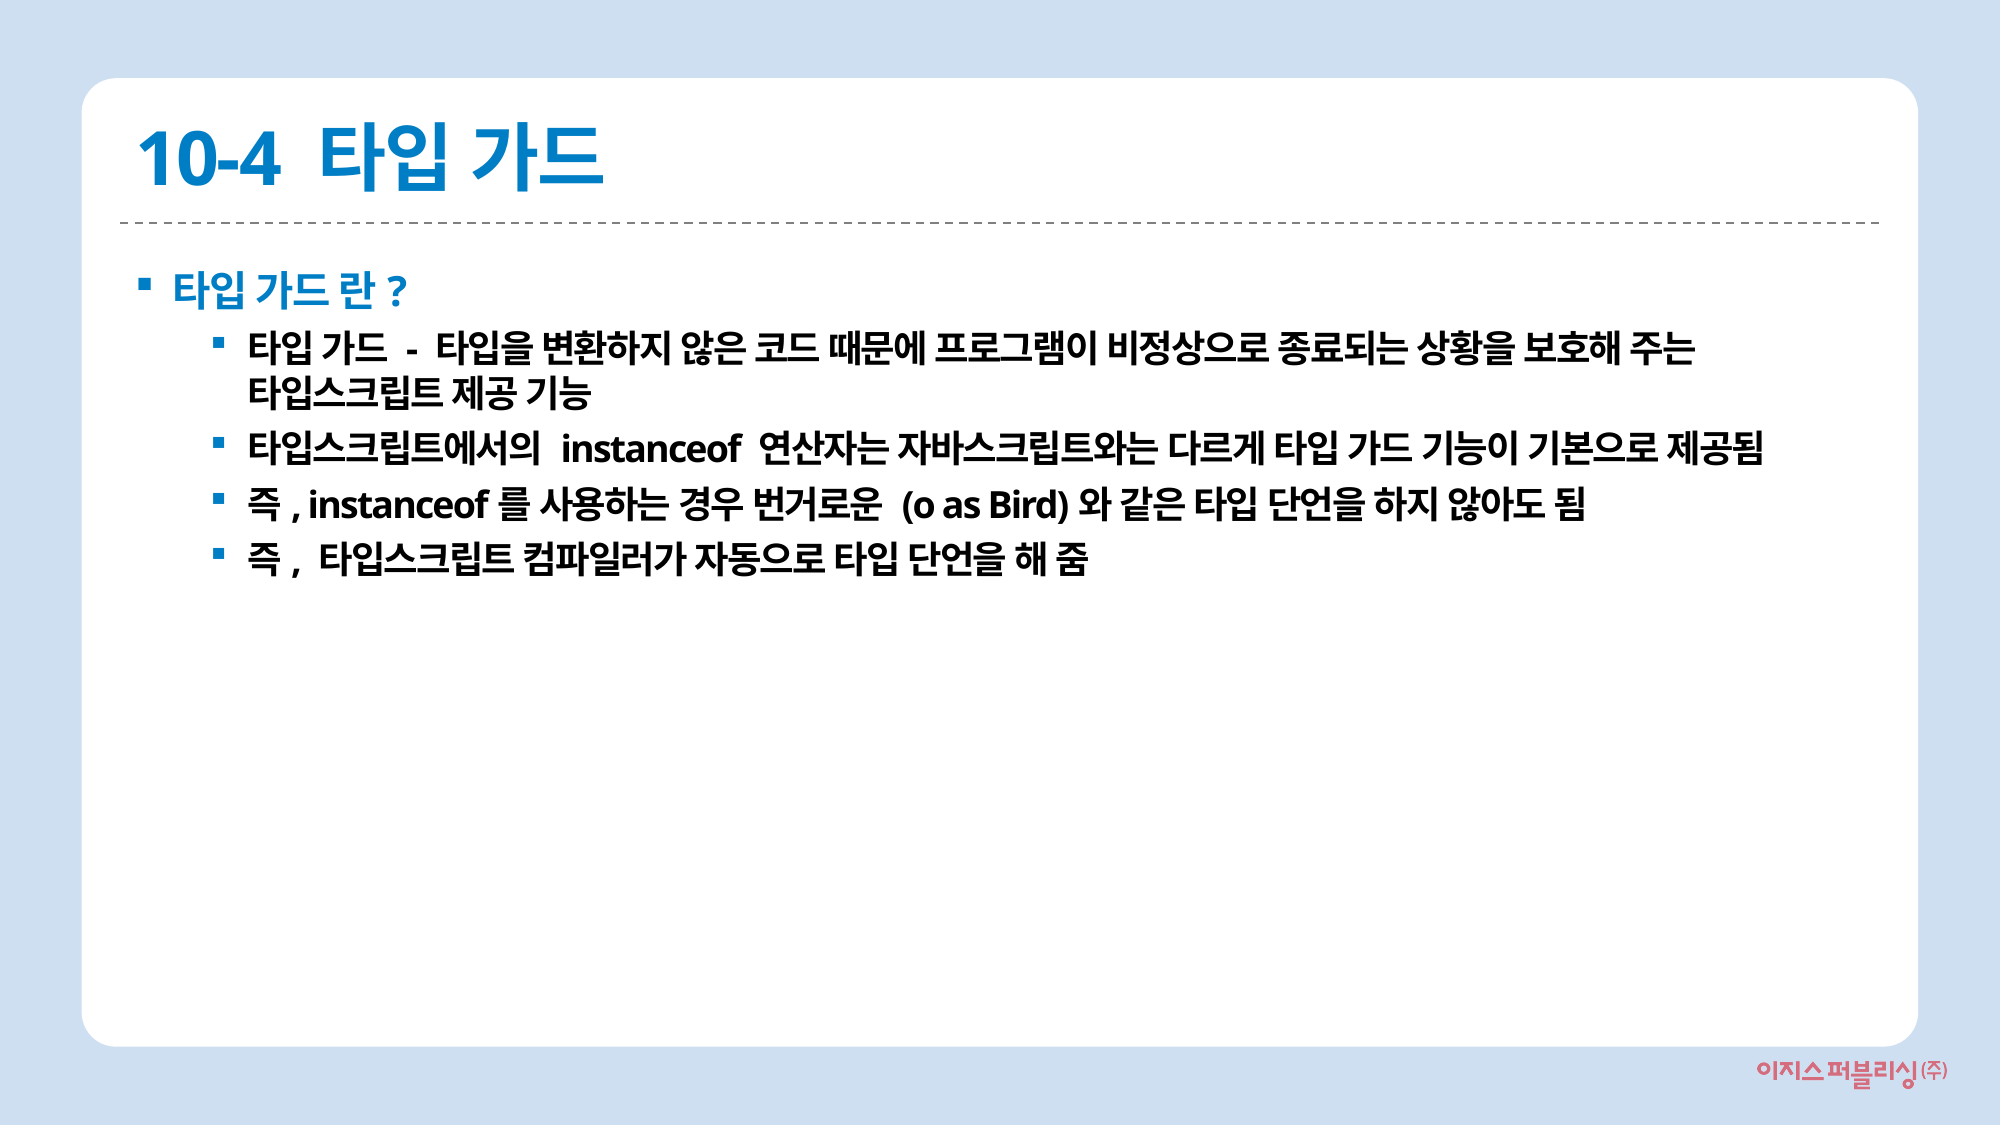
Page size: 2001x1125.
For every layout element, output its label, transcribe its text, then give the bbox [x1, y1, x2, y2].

list 타입 가드 란? 타입 가드 - 타입을 변환하지 않은 코드 때문에 프로그램이 비정상으로 종료되는 상황을 보호해 주는 타입스크립트 제공 기능 타입스크립트에서의 instanceof 연산자는 자바스크립트와는 다르게 타입 가드 기능이 기본으로 제공됨 즉, instanceof를 사용하는 경우 번거로운 (o as Bird)와 같은 타입 단언을 하지 않아도 됨 즉, 타입스크립트 컴파일러가 자동으로 타입 단언을 해 줌 [120, 257, 1865, 1009]
title 10-4 타입 가드 [120, 109, 1880, 209]
